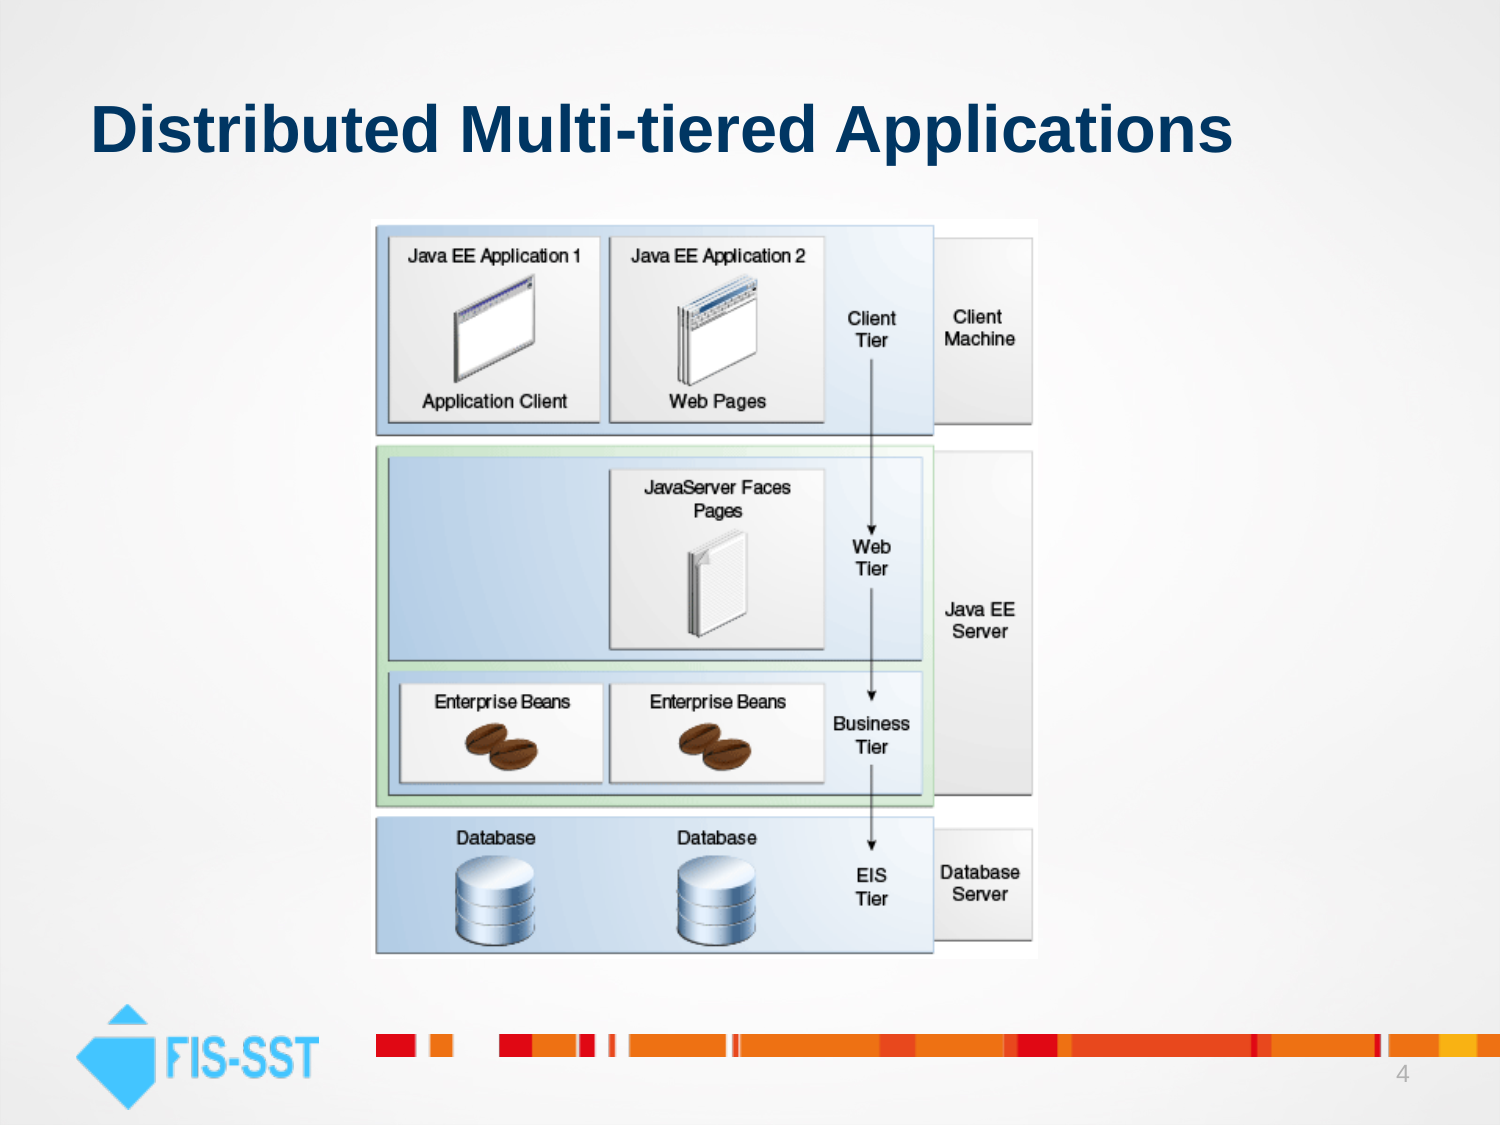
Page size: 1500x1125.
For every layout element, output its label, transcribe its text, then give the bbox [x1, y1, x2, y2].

title Distributed Multi-tiered Applications [75, 78, 1425, 185]
picture [0, 0, 1500, 1125]
slide_number 4 [1074, 1042, 1425, 1103]
